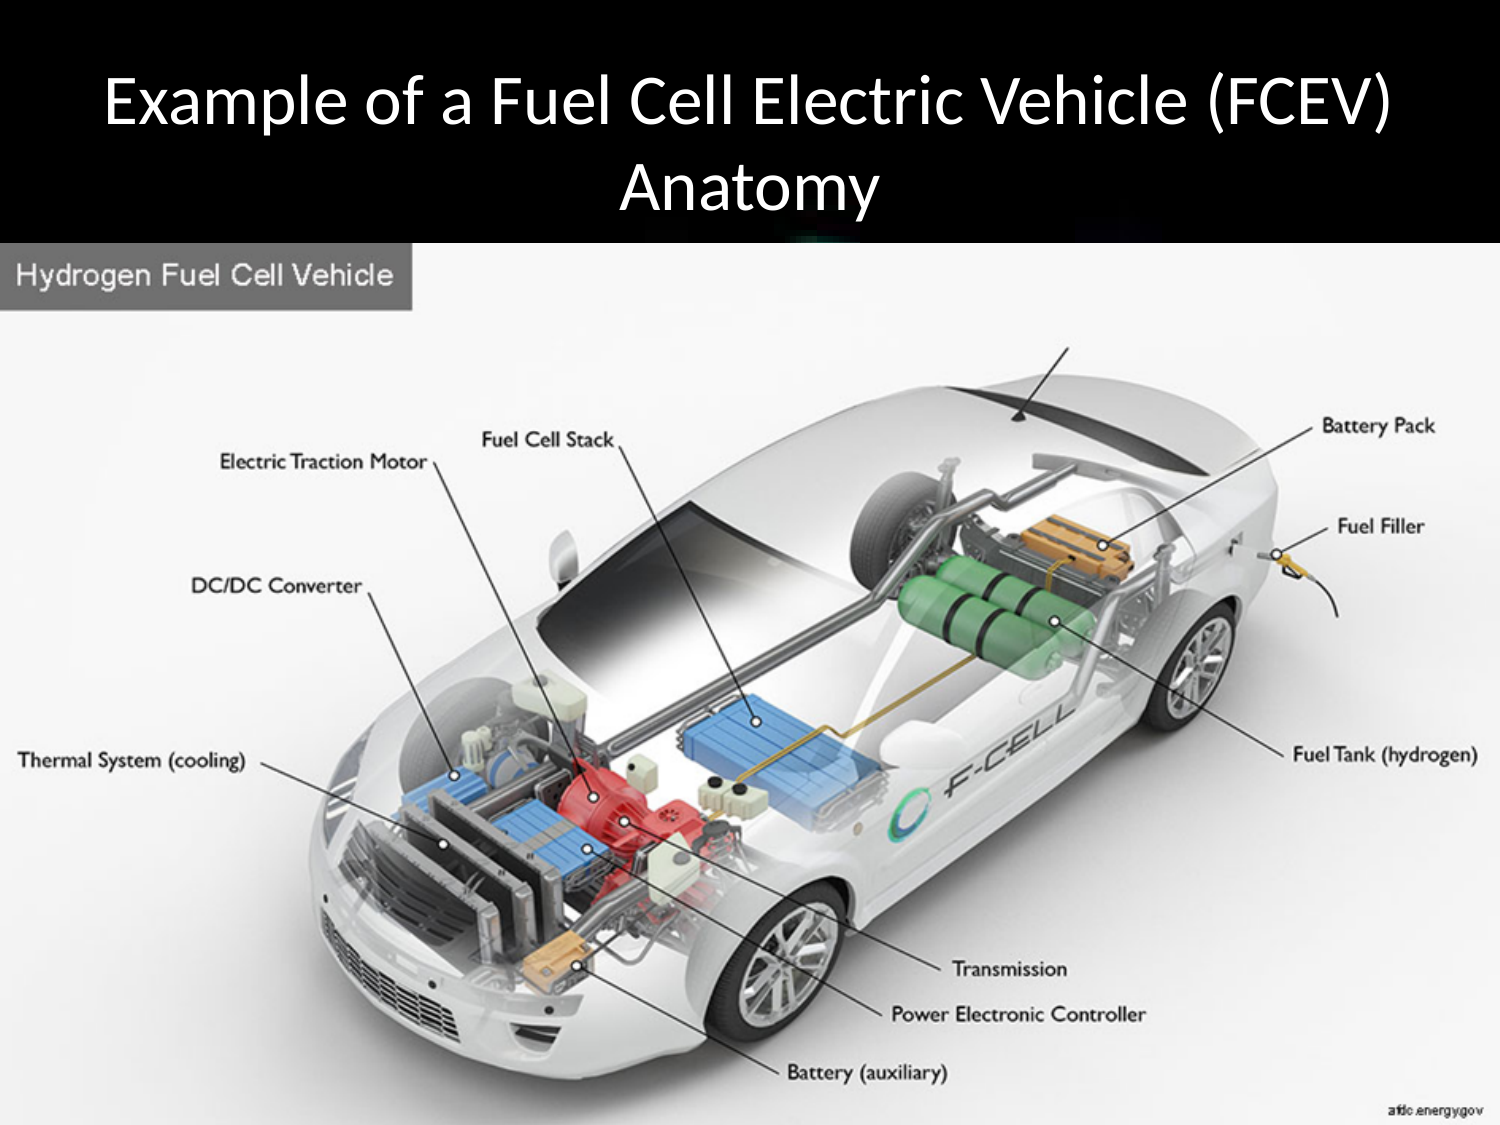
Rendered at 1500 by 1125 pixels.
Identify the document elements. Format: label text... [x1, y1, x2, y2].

title Example of a Fuel Cell Electric Vehicle (FCEV) Anatomy [75, 45, 1425, 233]
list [0, 243, 1500, 1125]
